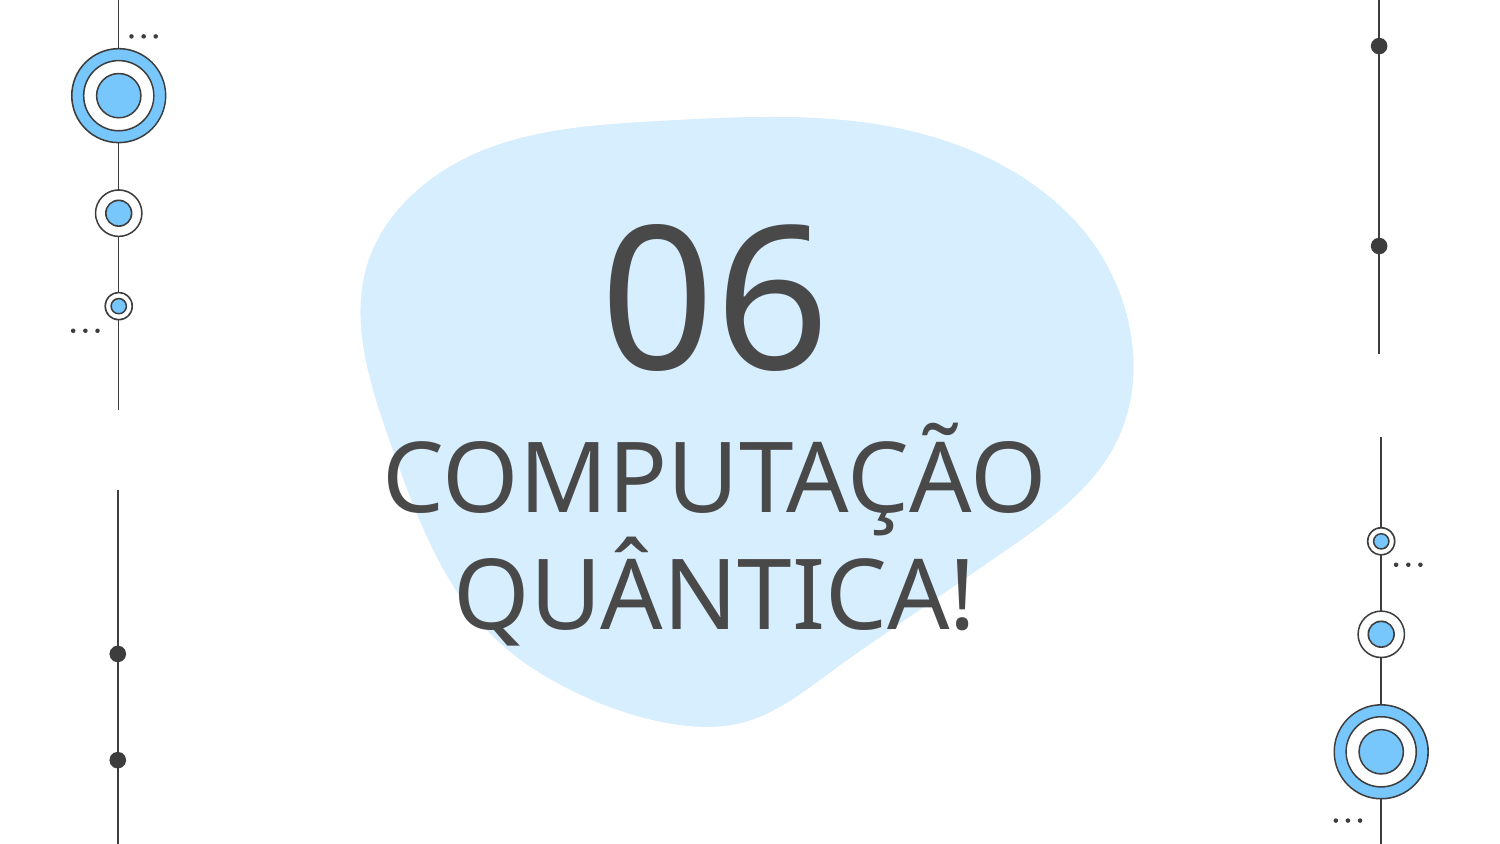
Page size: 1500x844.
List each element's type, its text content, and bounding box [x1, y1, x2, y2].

title COMPUTAÇÃO QUÂNTICA! [364, 524, 1066, 657]
title 06 [471, 201, 959, 377]
